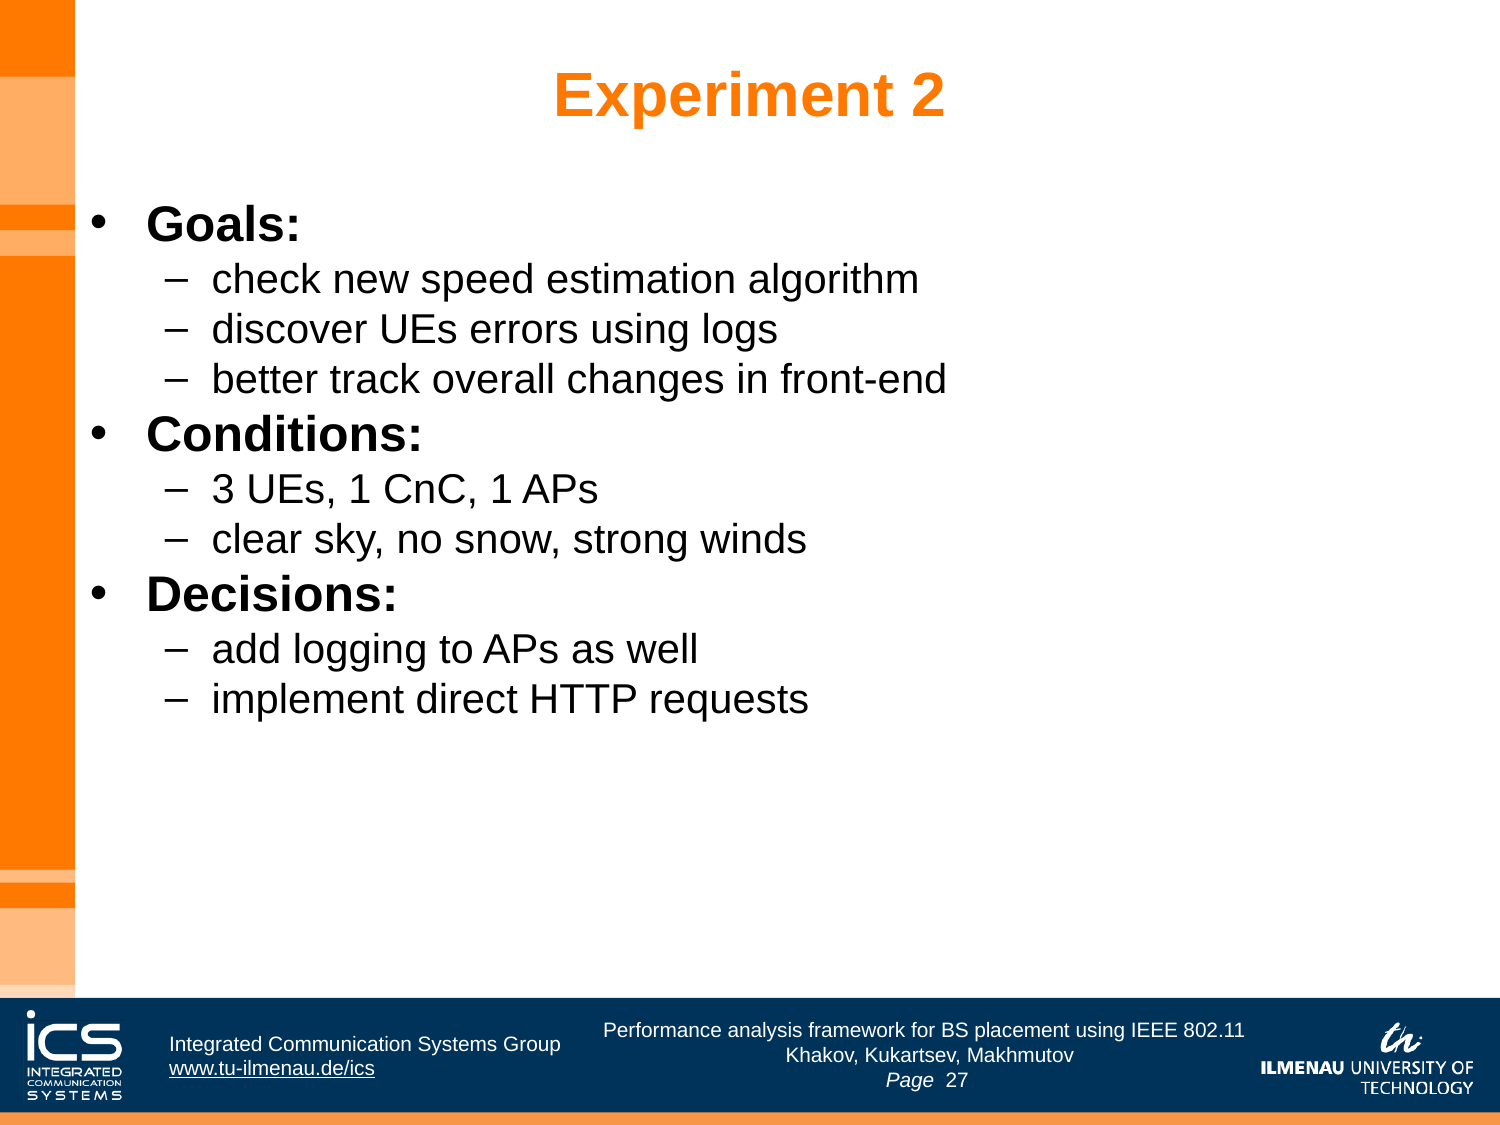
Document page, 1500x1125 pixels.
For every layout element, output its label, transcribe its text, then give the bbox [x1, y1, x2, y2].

picture [23, 1009, 124, 1102]
text_box Experiment 2 [75, 45, 1425, 138]
picture [1261, 1022, 1474, 1094]
text_box Goals: check new speed estimation algorithm discover UEs errors using logs better track overall changes in front-end Conditions: 3 UEs, 1 CnC, 1 APs clear sky, no snow, strong winds Decisions: add logging to APs as well implement direct HTTP requests [74, 184, 1365, 1005]
